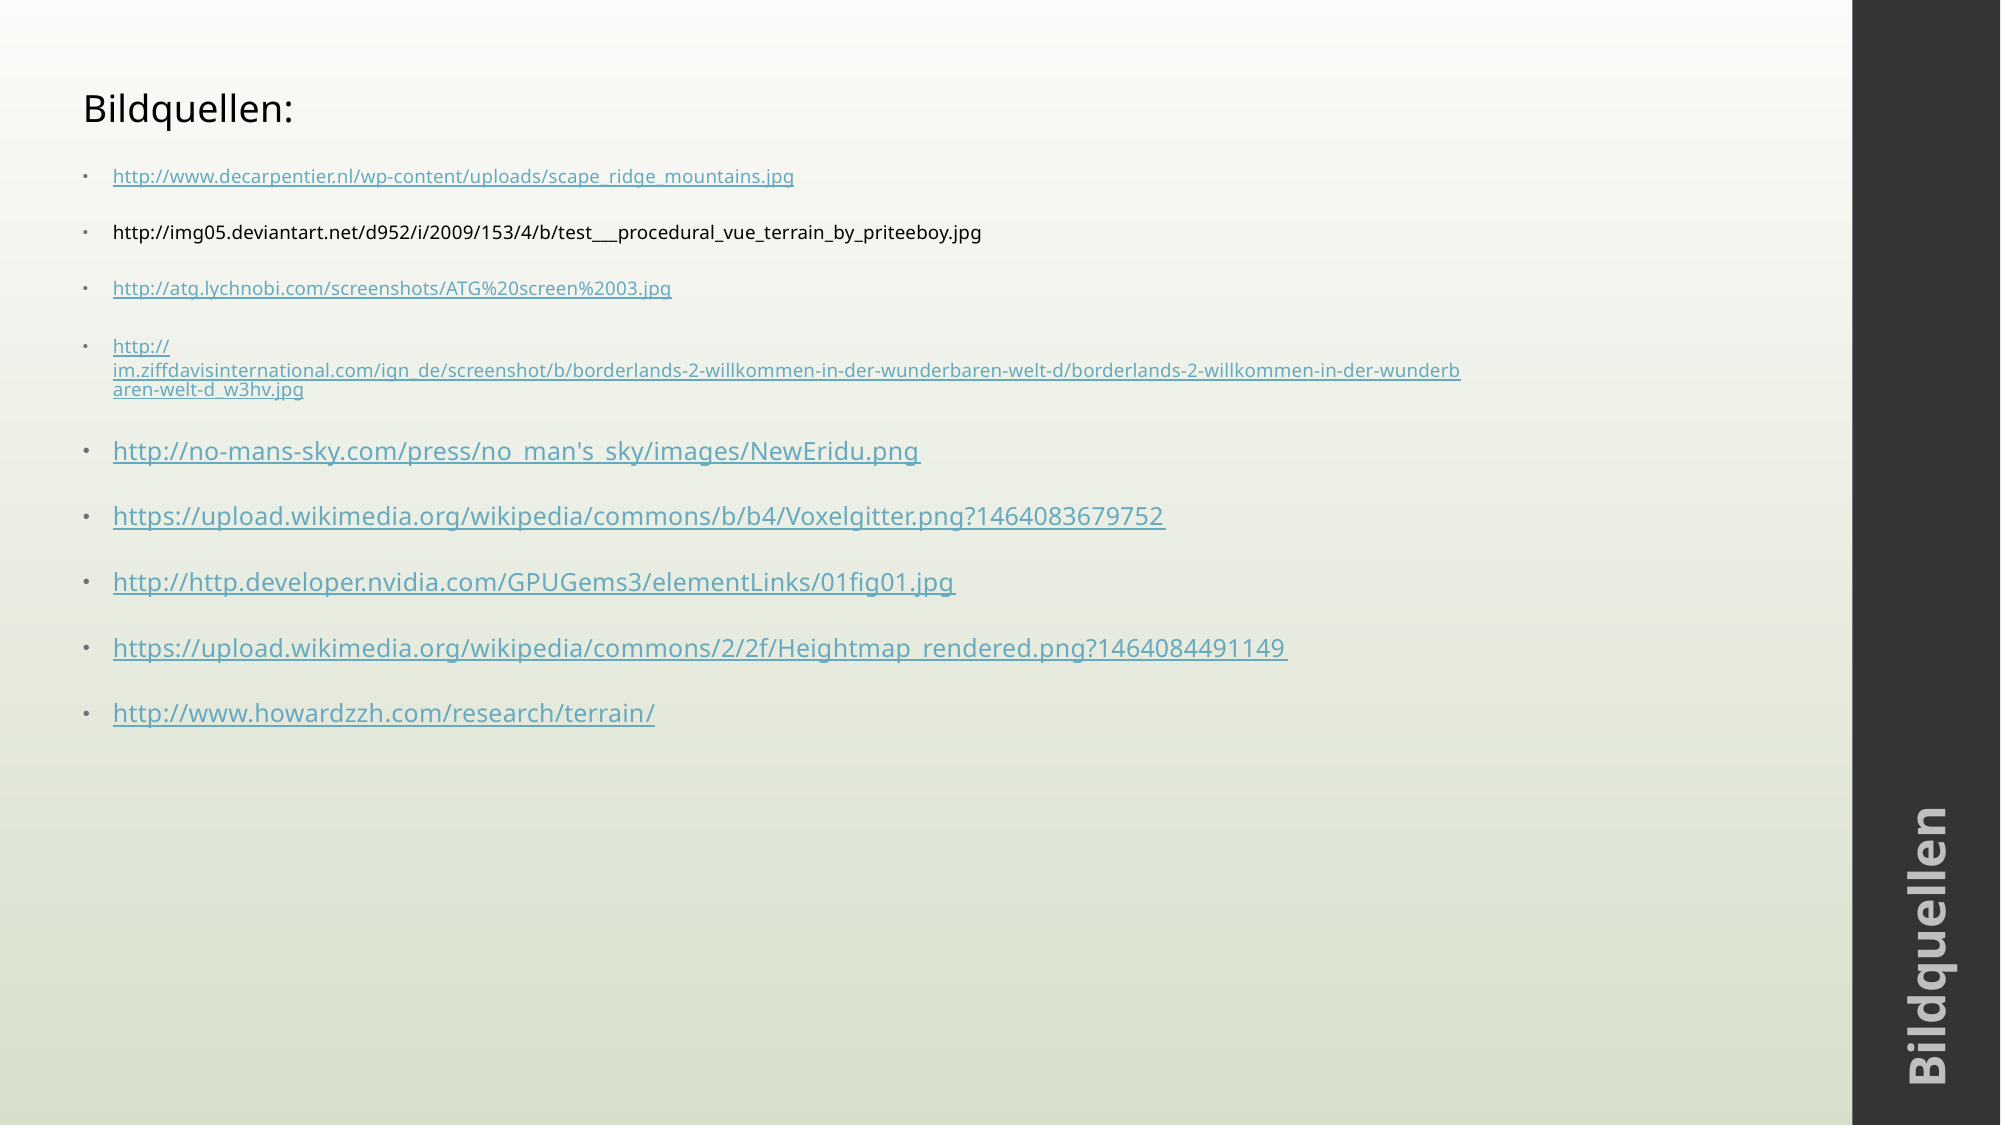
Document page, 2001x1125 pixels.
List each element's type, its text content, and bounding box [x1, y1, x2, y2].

text_box Bildquellen [1888, 14, 1963, 1104]
list Bildquellen: http://www.decarpentier.nl/wp-content/uploads/scape_ridge_mountains.jpg http://img05.deviantart.net/d952/i/2009/153/4/b/test___procedural_vue_terrain_by_priteeboy.jpg http://atg.lychnobi.com/screenshots/ATG%20screen%2003.jpg http://im.ziffdavisinternational.com/ign_de/screenshot/b/borderlands-2-willkommen-in-der-wunderbaren-welt-d/borderlands-2-willkommen-in-der-wunderbaren-welt-d_w3hv.jpg http://no-mans-sky.com/press/no_man's_sky/images/NewEridu.png https://upload.wikimedia.org/wikipedia/commons/b/b4/Voxelgitter.png?1464083679752 http://http.developer.nvidia.com/GPUGems3/elementLinks/01fig01.jpg https://upload.wikimedia.org/wikipedia/commons/2/2f/Heightmap_rendered.png?1464084491149 http://www.howardzzh.com/research/terrain/ [67, 81, 1478, 796]
